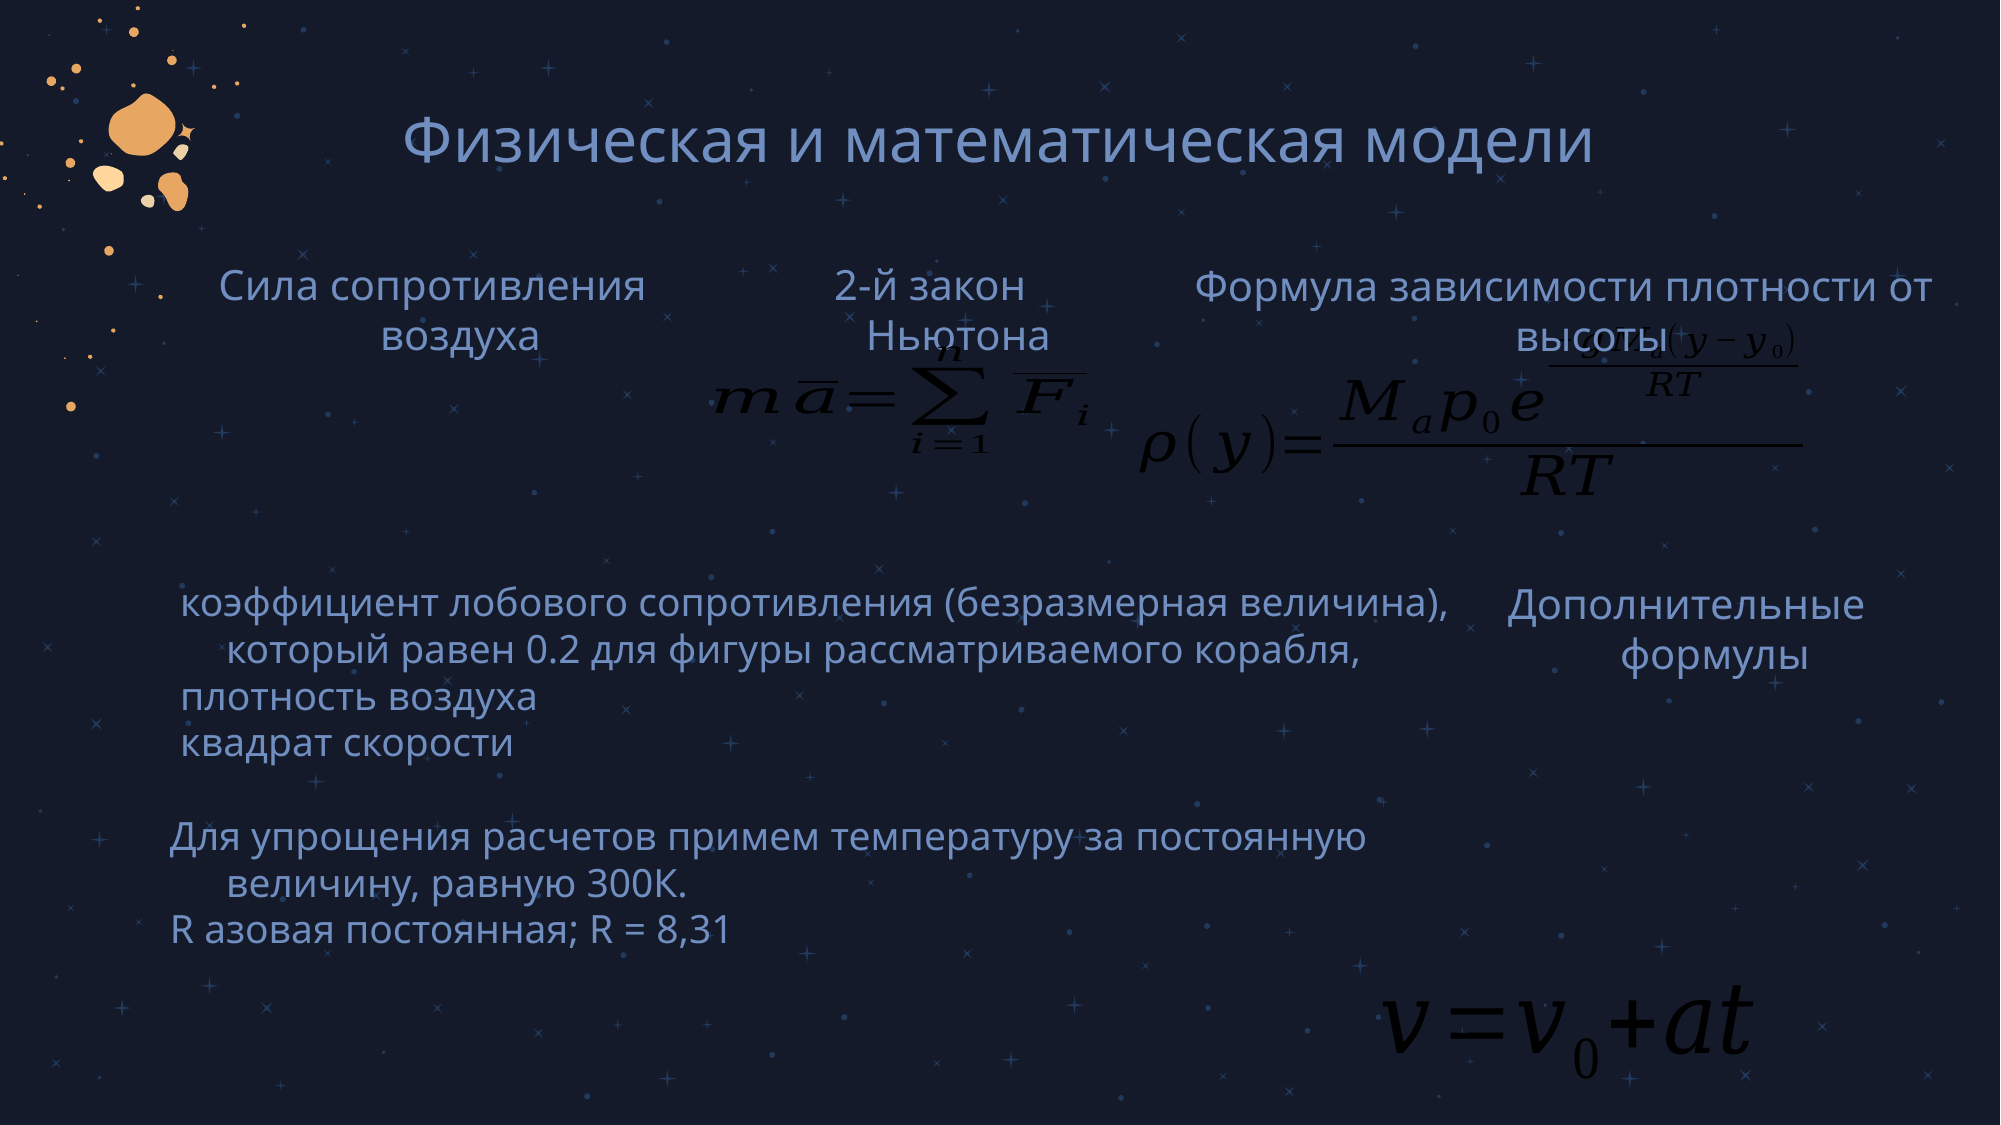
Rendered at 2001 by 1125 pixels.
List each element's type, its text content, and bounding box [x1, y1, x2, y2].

subtitle 2-й закон Ньютона [729, 244, 1113, 313]
subtitle Сила сопротивления воздуха [136, 244, 711, 313]
subtitle Дополнительные формулы [1401, 562, 1954, 631]
subtitle Формула зависимости плотности от высоты [1131, 245, 1978, 313]
title Физическая и математическая модели [156, 74, 1844, 200]
